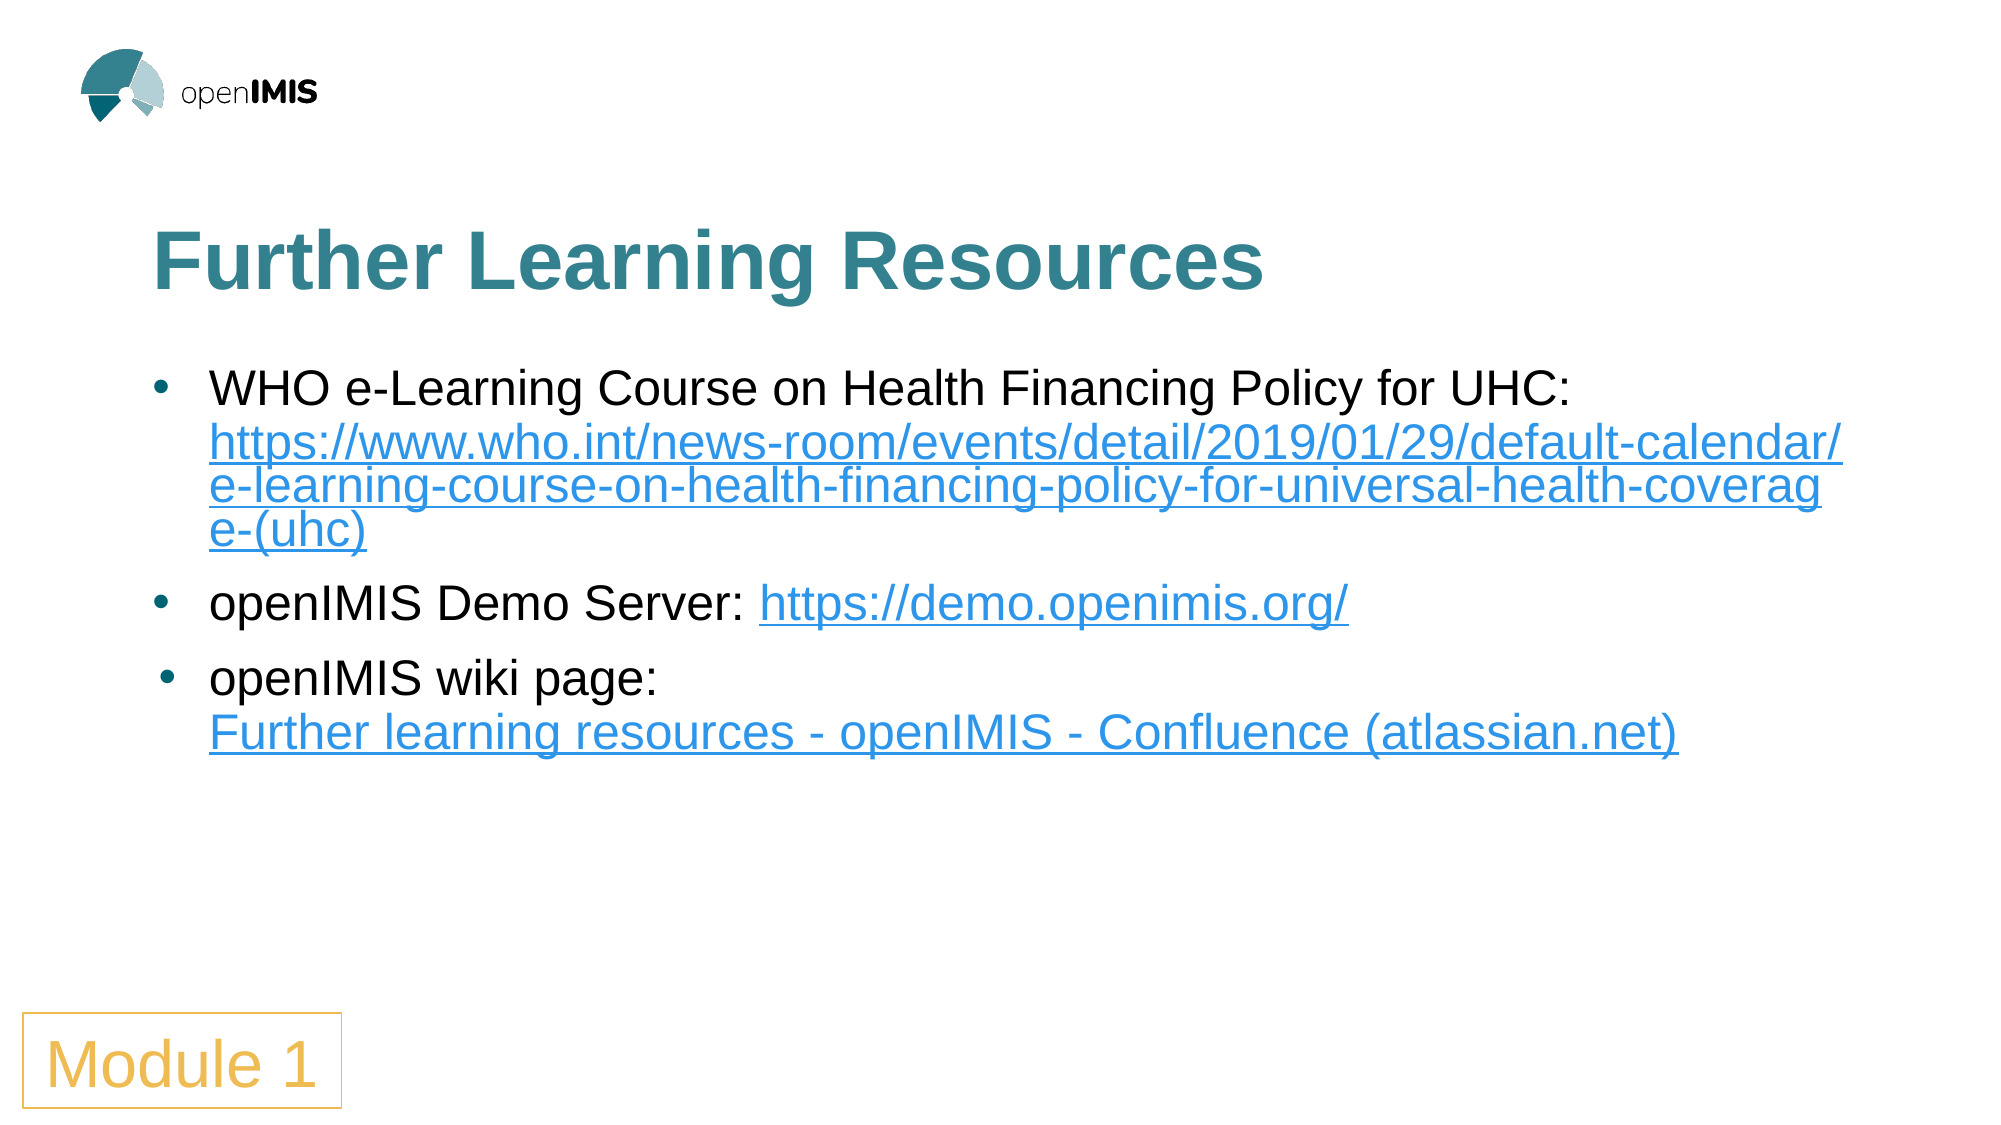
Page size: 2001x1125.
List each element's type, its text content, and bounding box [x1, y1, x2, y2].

title Further Learning Resources [137, 185, 1863, 340]
text_box Module 1 [22, 1013, 342, 1109]
list WHO e-Learning Course on Health Financing Policy for UHC: https://www.who.int/news-room/events/detail/2019/01/29/default-calendar/e-learning-course-on-health-financing-policy-for-universal-health-coverage-(uhc) openIMIS Demo Server: https://demo.openimis.org/ openIMIS wiki page: Further learning resources - openIMIS - Confluence (atlassian.net) [137, 355, 1863, 1014]
picture [81, 49, 352, 122]
